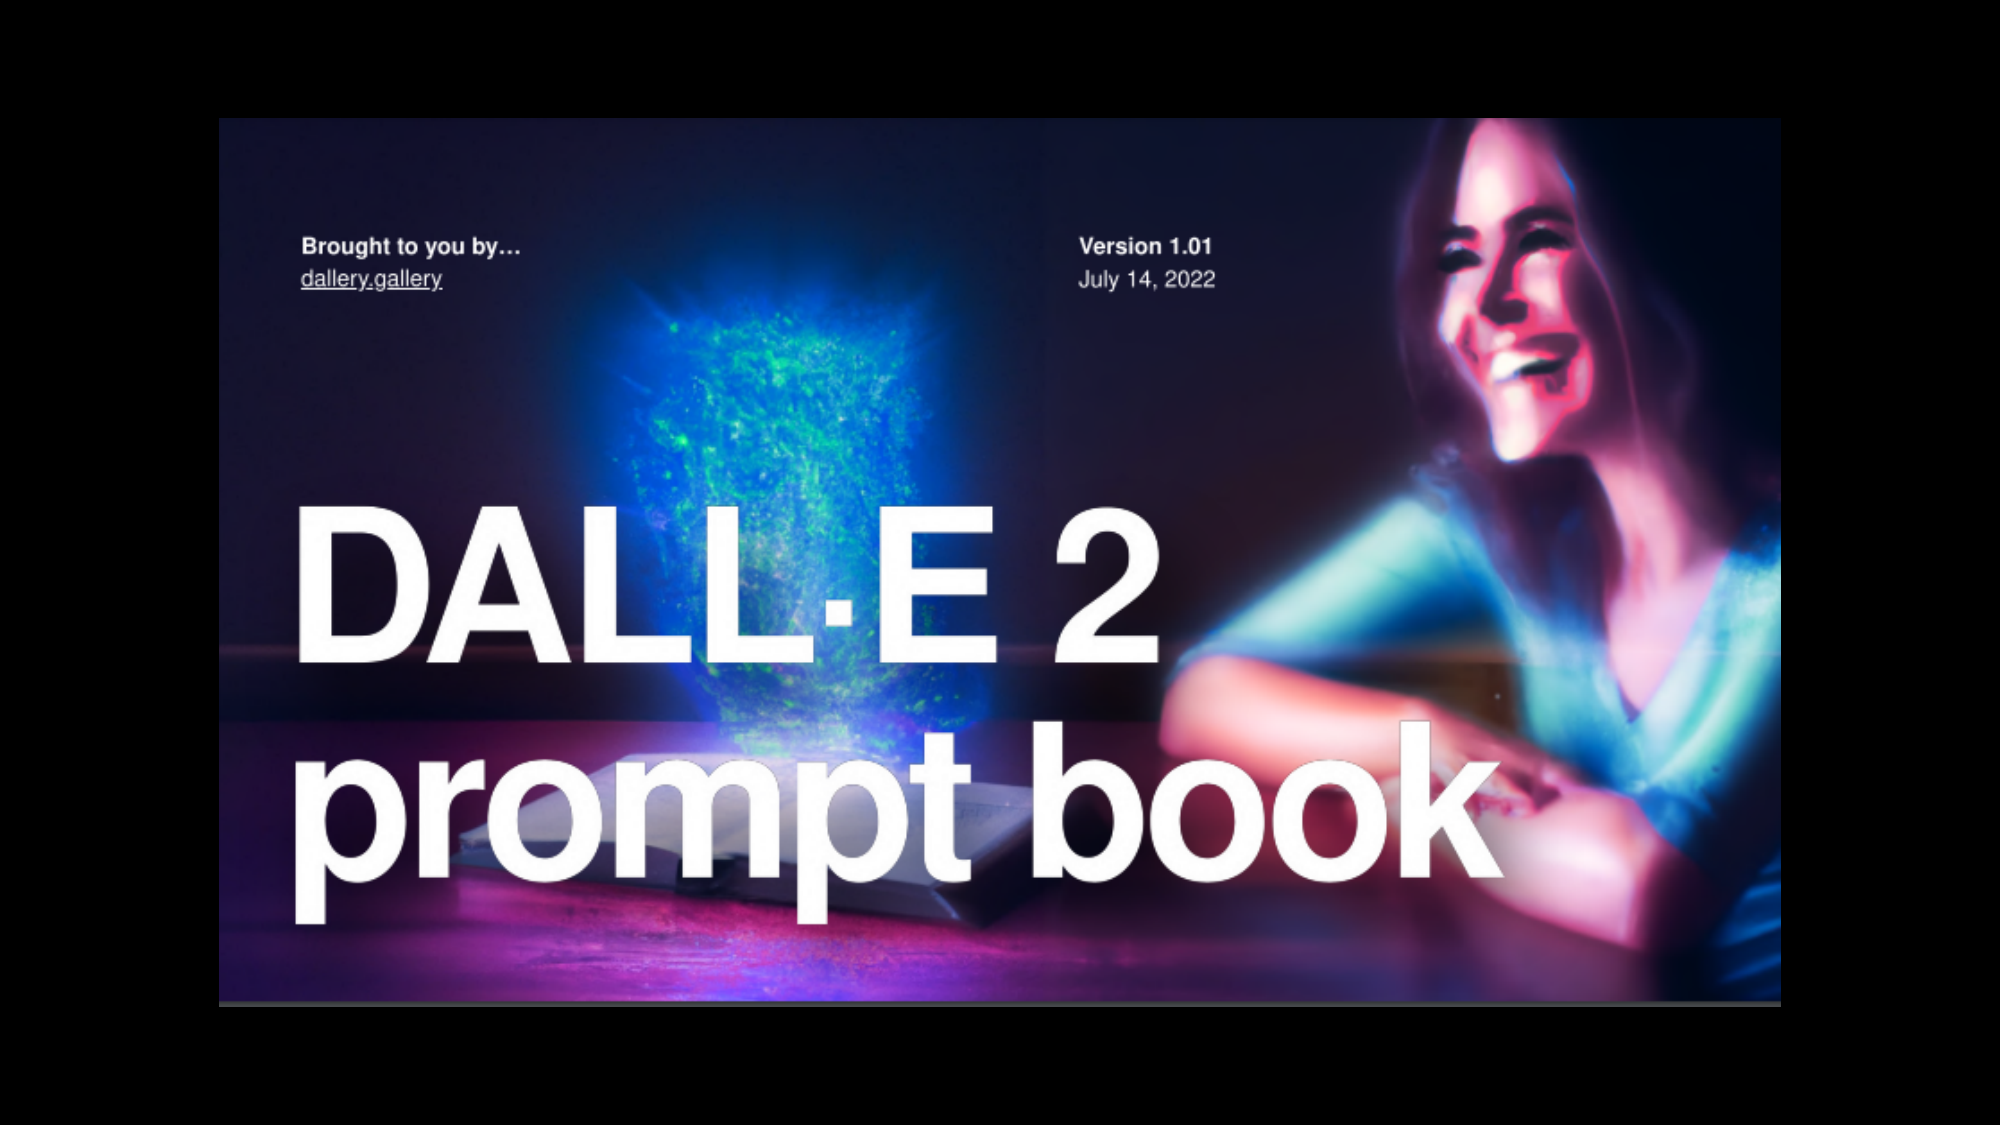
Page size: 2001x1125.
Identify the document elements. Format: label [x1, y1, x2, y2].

picture [219, 118, 1781, 1007]
